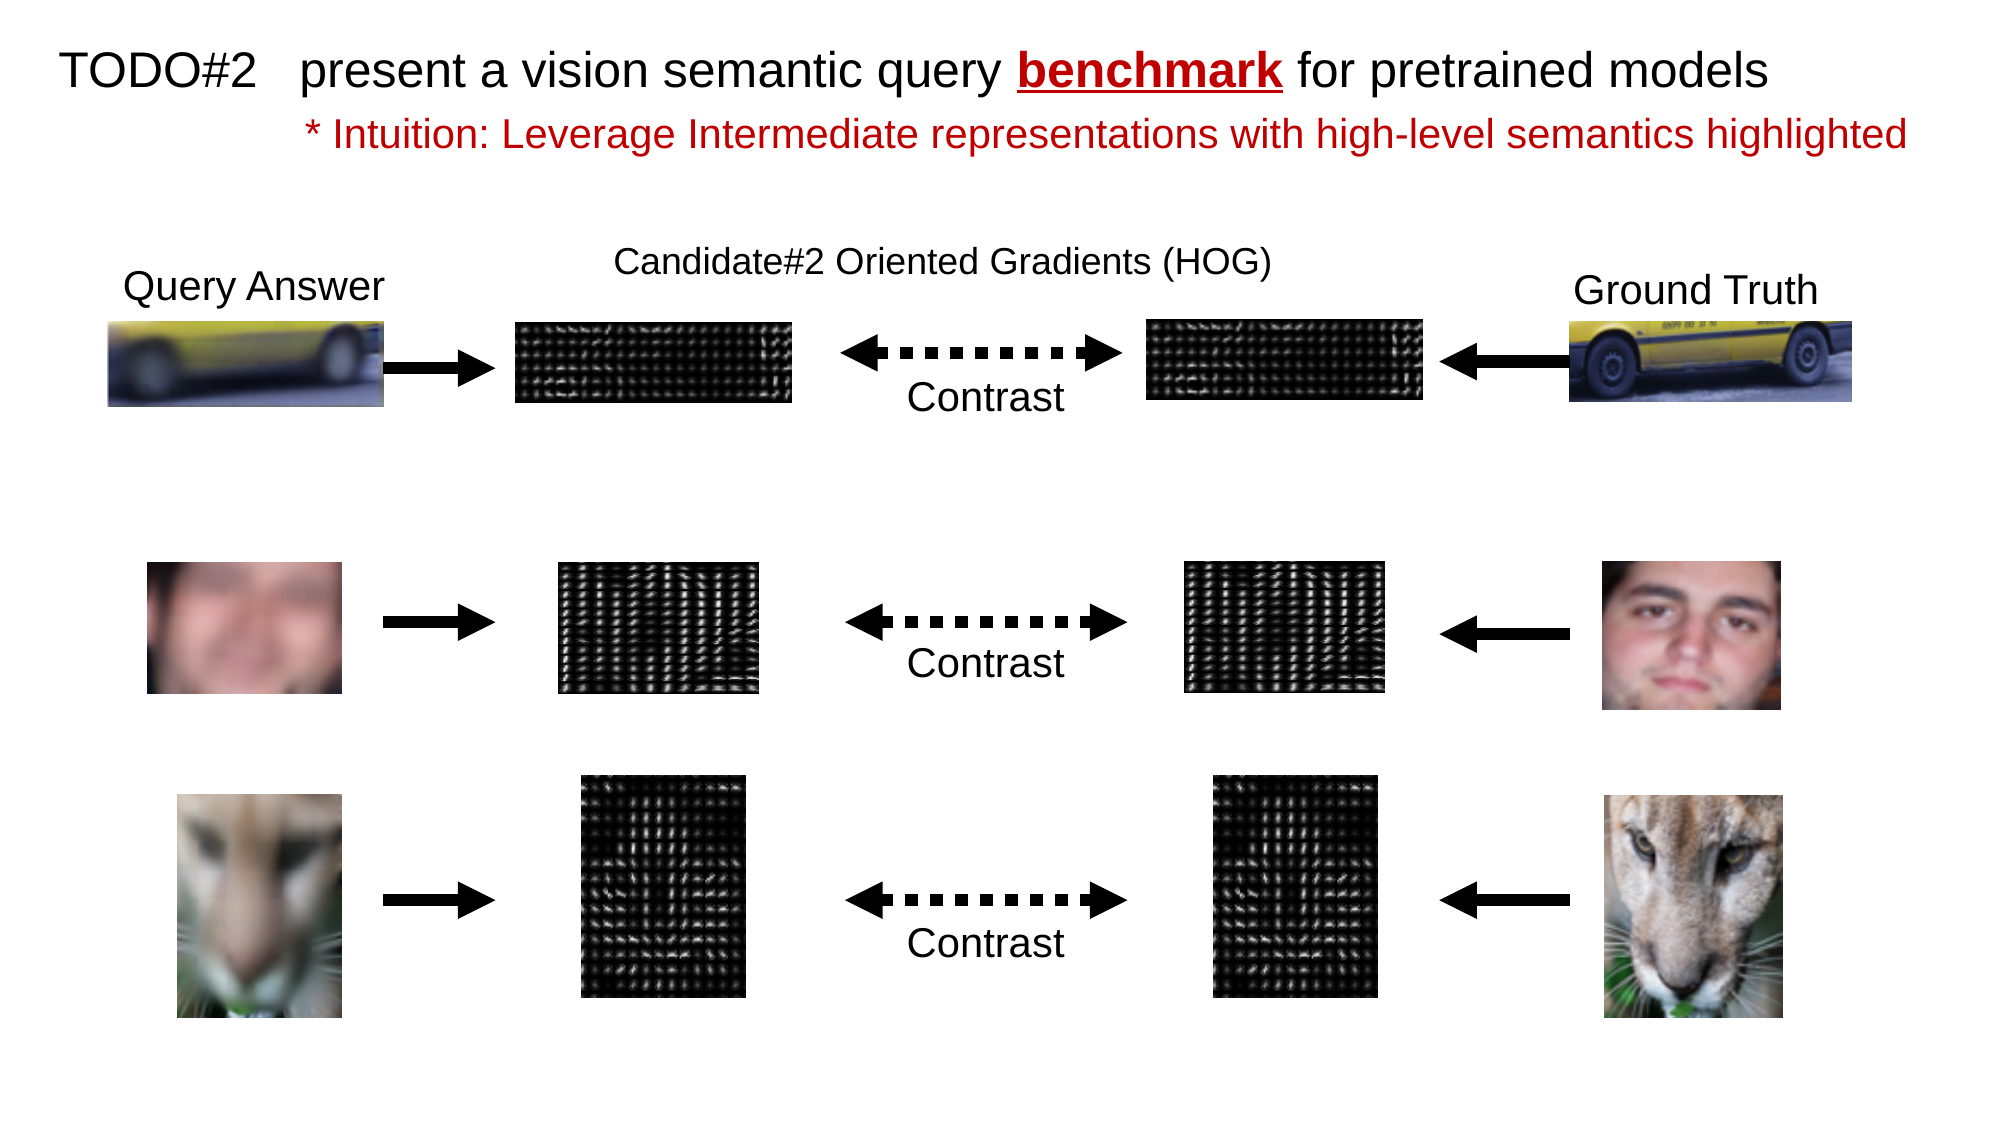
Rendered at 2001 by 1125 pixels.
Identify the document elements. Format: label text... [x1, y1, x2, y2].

text_box Contrast [891, 368, 1229, 472]
picture [1213, 775, 1378, 998]
text_box Ground Truth [1558, 260, 1873, 364]
picture [581, 775, 746, 998]
text_box * Intuition: Leverage Intermediate representations with high-level semantics highlighted [289, 104, 1943, 186]
picture [1184, 561, 1385, 693]
text_box TODO#2 present a vision semantic query benchmark for pretrained models [43, 36, 1943, 140]
picture [1569, 321, 1852, 402]
picture [1146, 319, 1423, 401]
text_box Contrast [891, 634, 1229, 738]
picture [106, 321, 384, 407]
picture [558, 562, 759, 694]
picture [1604, 795, 1783, 1018]
picture [1602, 561, 1781, 710]
picture [147, 562, 342, 694]
text_box Query Answer [107, 256, 423, 360]
picture [515, 322, 792, 404]
picture [177, 794, 342, 1018]
text_box Contrast [891, 913, 1229, 1017]
text_box Candidate#2 Oriented Gradients (HOG) [598, 229, 1365, 290]
